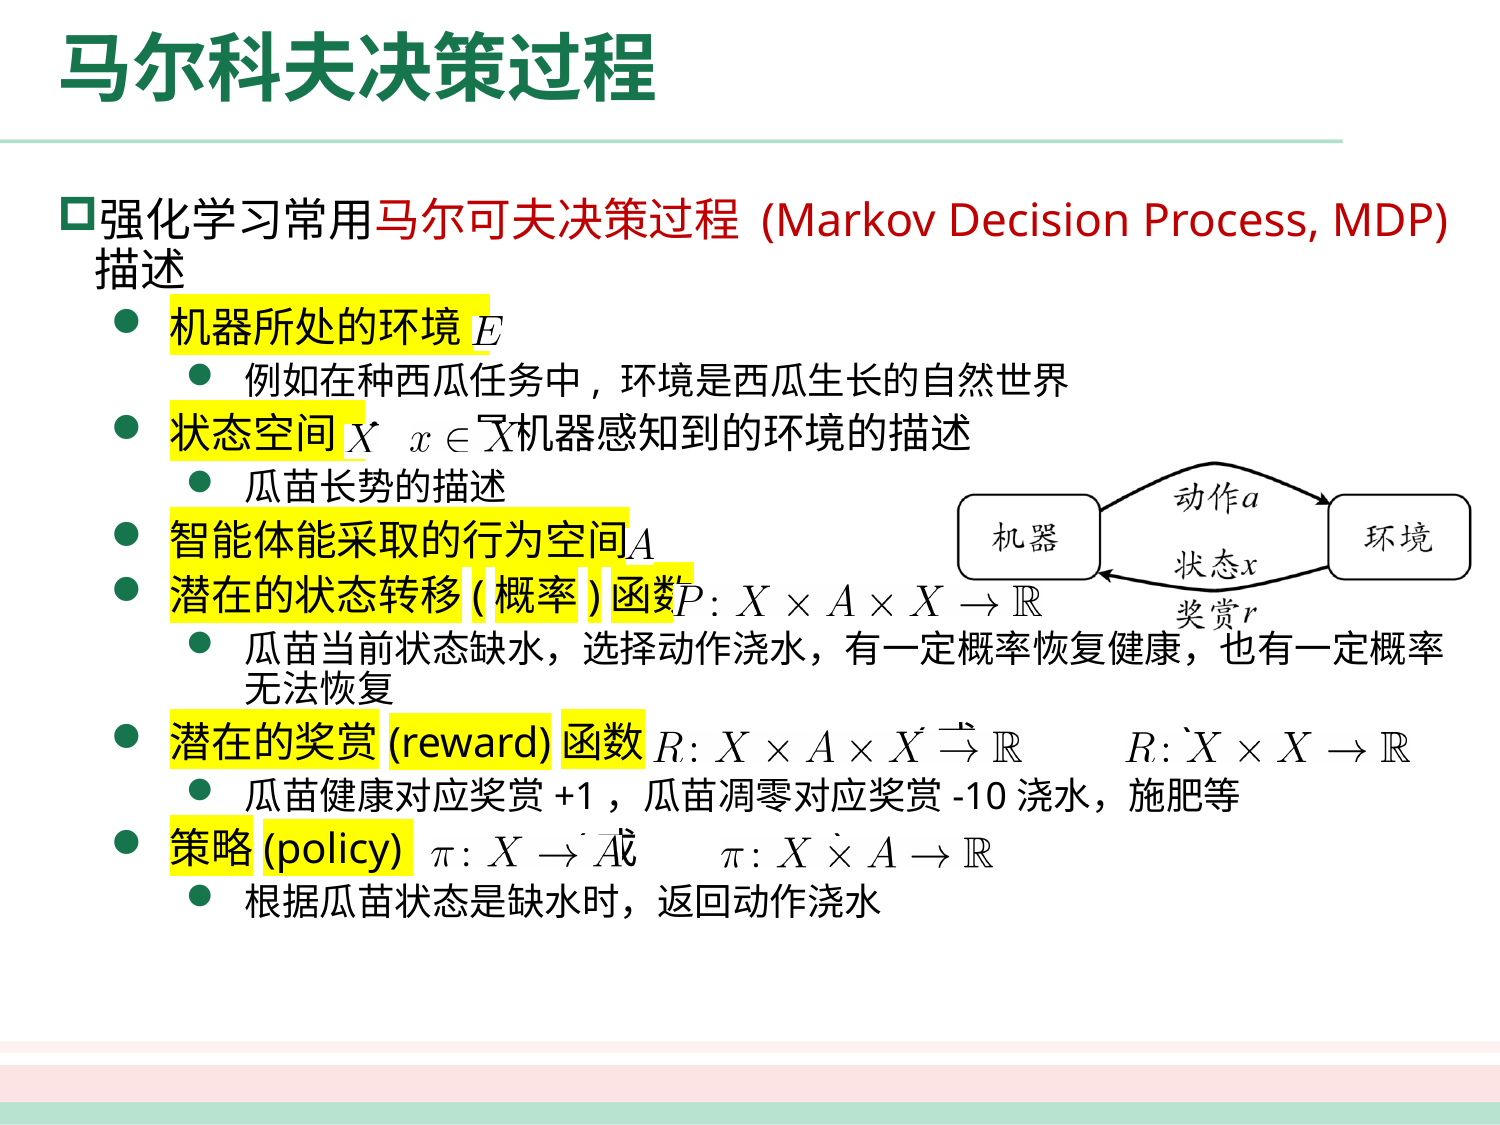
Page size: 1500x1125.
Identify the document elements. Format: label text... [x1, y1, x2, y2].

picture [0, 0, 1500, 1125]
title 马尔科夫决策过程 [42, 7, 1337, 136]
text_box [624, 526, 655, 565]
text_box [671, 581, 1043, 627]
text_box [719, 832, 995, 878]
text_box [429, 831, 624, 878]
list 强化学习常用马尔可夫决策过程 (Markov Decision Process, MDP) 描述 机器所处的环境 例如在种西瓜任务中, 环境是西瓜生长的自然世界 状态空间 ： 是机器感知到的环境的描述 瓜苗长势的描述 智能体能采取的行为空间 潜在的状态转移(概率)函数 瓜苗当前状态缺水，选择动作浇水，有一定概率恢复健康，也有一定概率无法恢复 潜在的奖赏(reward)函数 (或 ) 瓜苗健康对应奖赏+1，瓜苗凋零对应奖赏-10浇水，施肥等 策略(policy) (或 ) 根据瓜苗状态是缺水时，返回动作浇水 [42, 189, 1478, 1019]
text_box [651, 726, 1023, 772]
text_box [342, 421, 380, 459]
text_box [1123, 728, 1412, 772]
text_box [409, 420, 519, 457]
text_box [471, 314, 504, 351]
